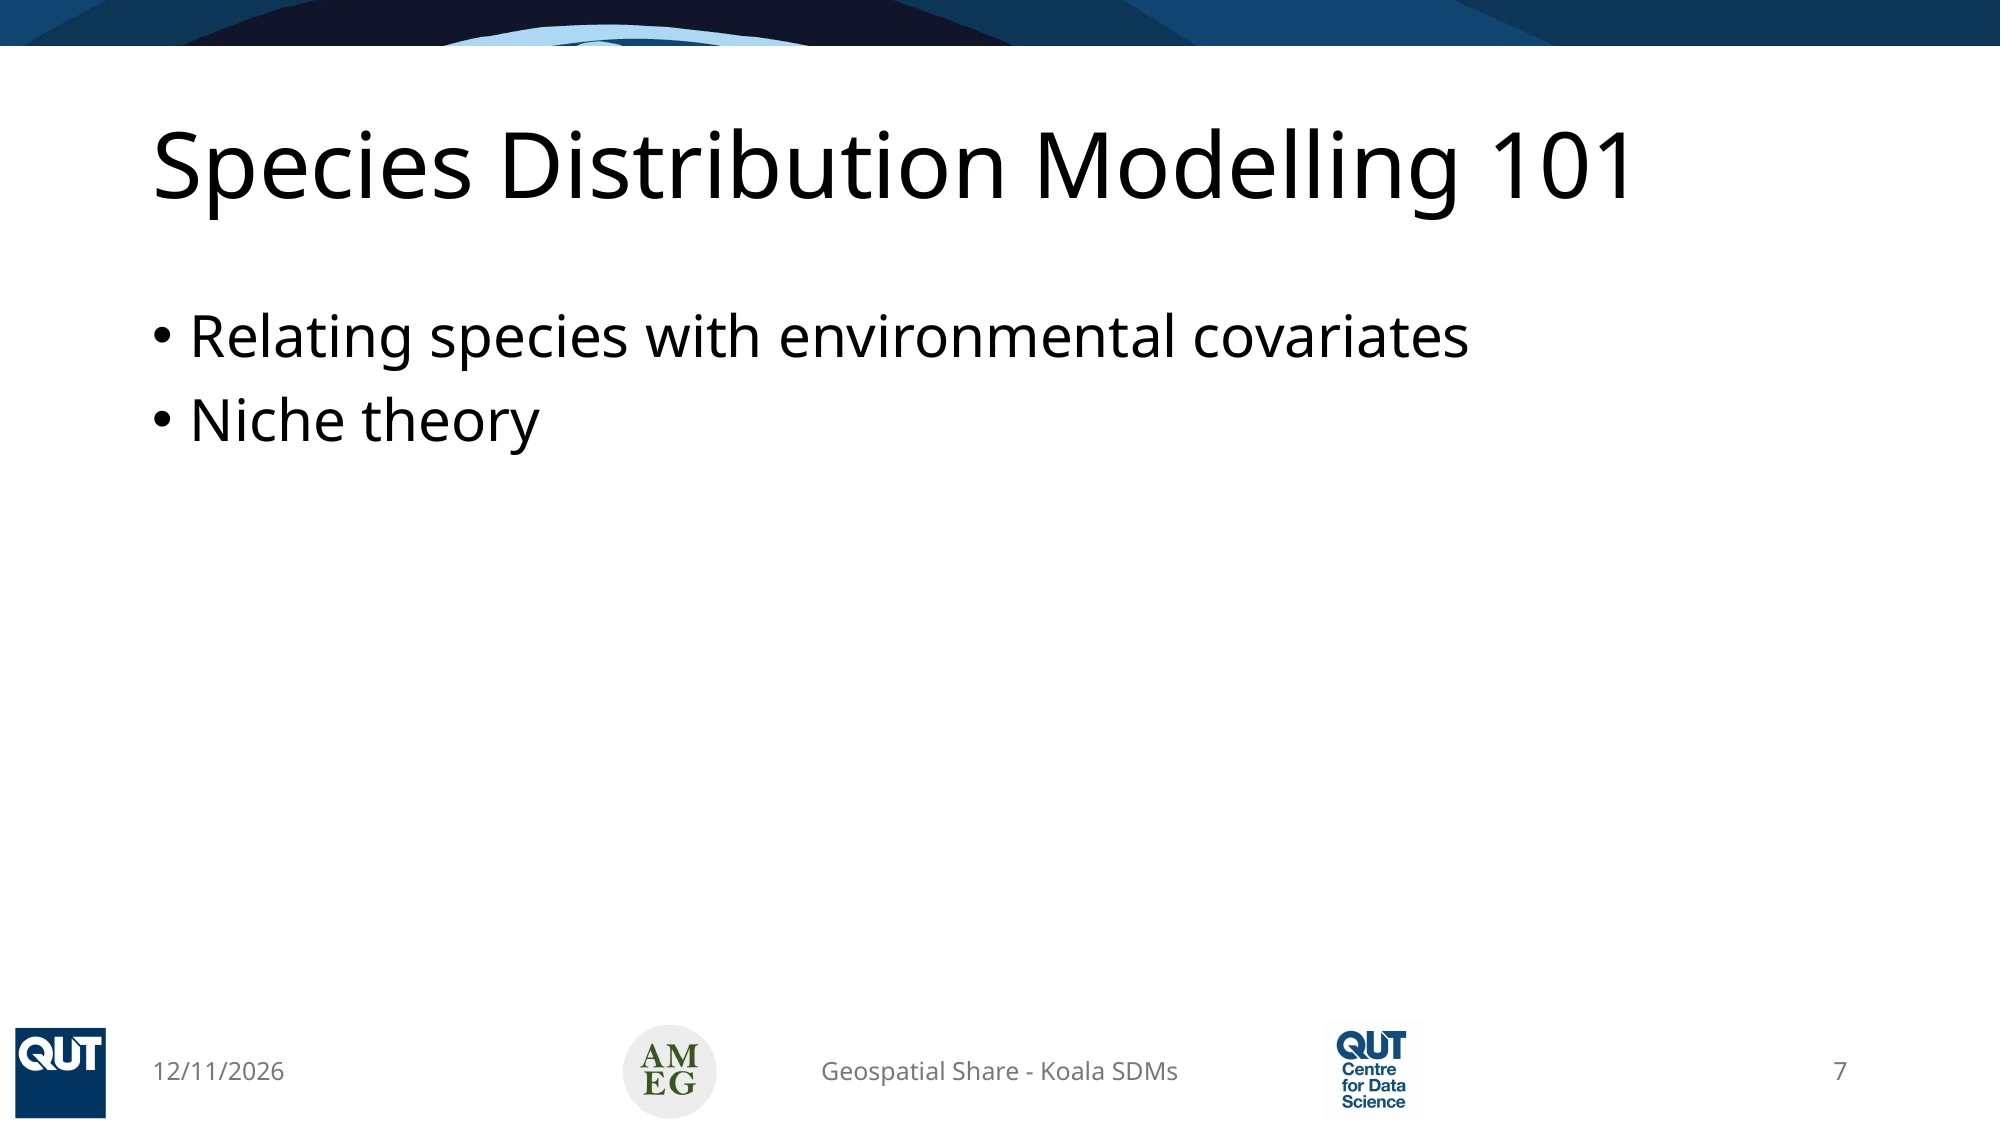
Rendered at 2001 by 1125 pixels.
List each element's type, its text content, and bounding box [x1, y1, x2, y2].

picture [1325, 1020, 1425, 1120]
title Species Distribution Modelling 101 [137, 59, 1863, 278]
picture [622, 1024, 707, 1119]
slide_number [137, 1042, 588, 1103]
list Relating species with environmental covariates Niche theory [137, 299, 1863, 1014]
slide_number 7 [1412, 1042, 1863, 1103]
picture [0, 0, 2000, 46]
picture [0, 1020, 111, 1125]
footer Geospatial Share - Koala SDMs [662, 1042, 1338, 1103]
